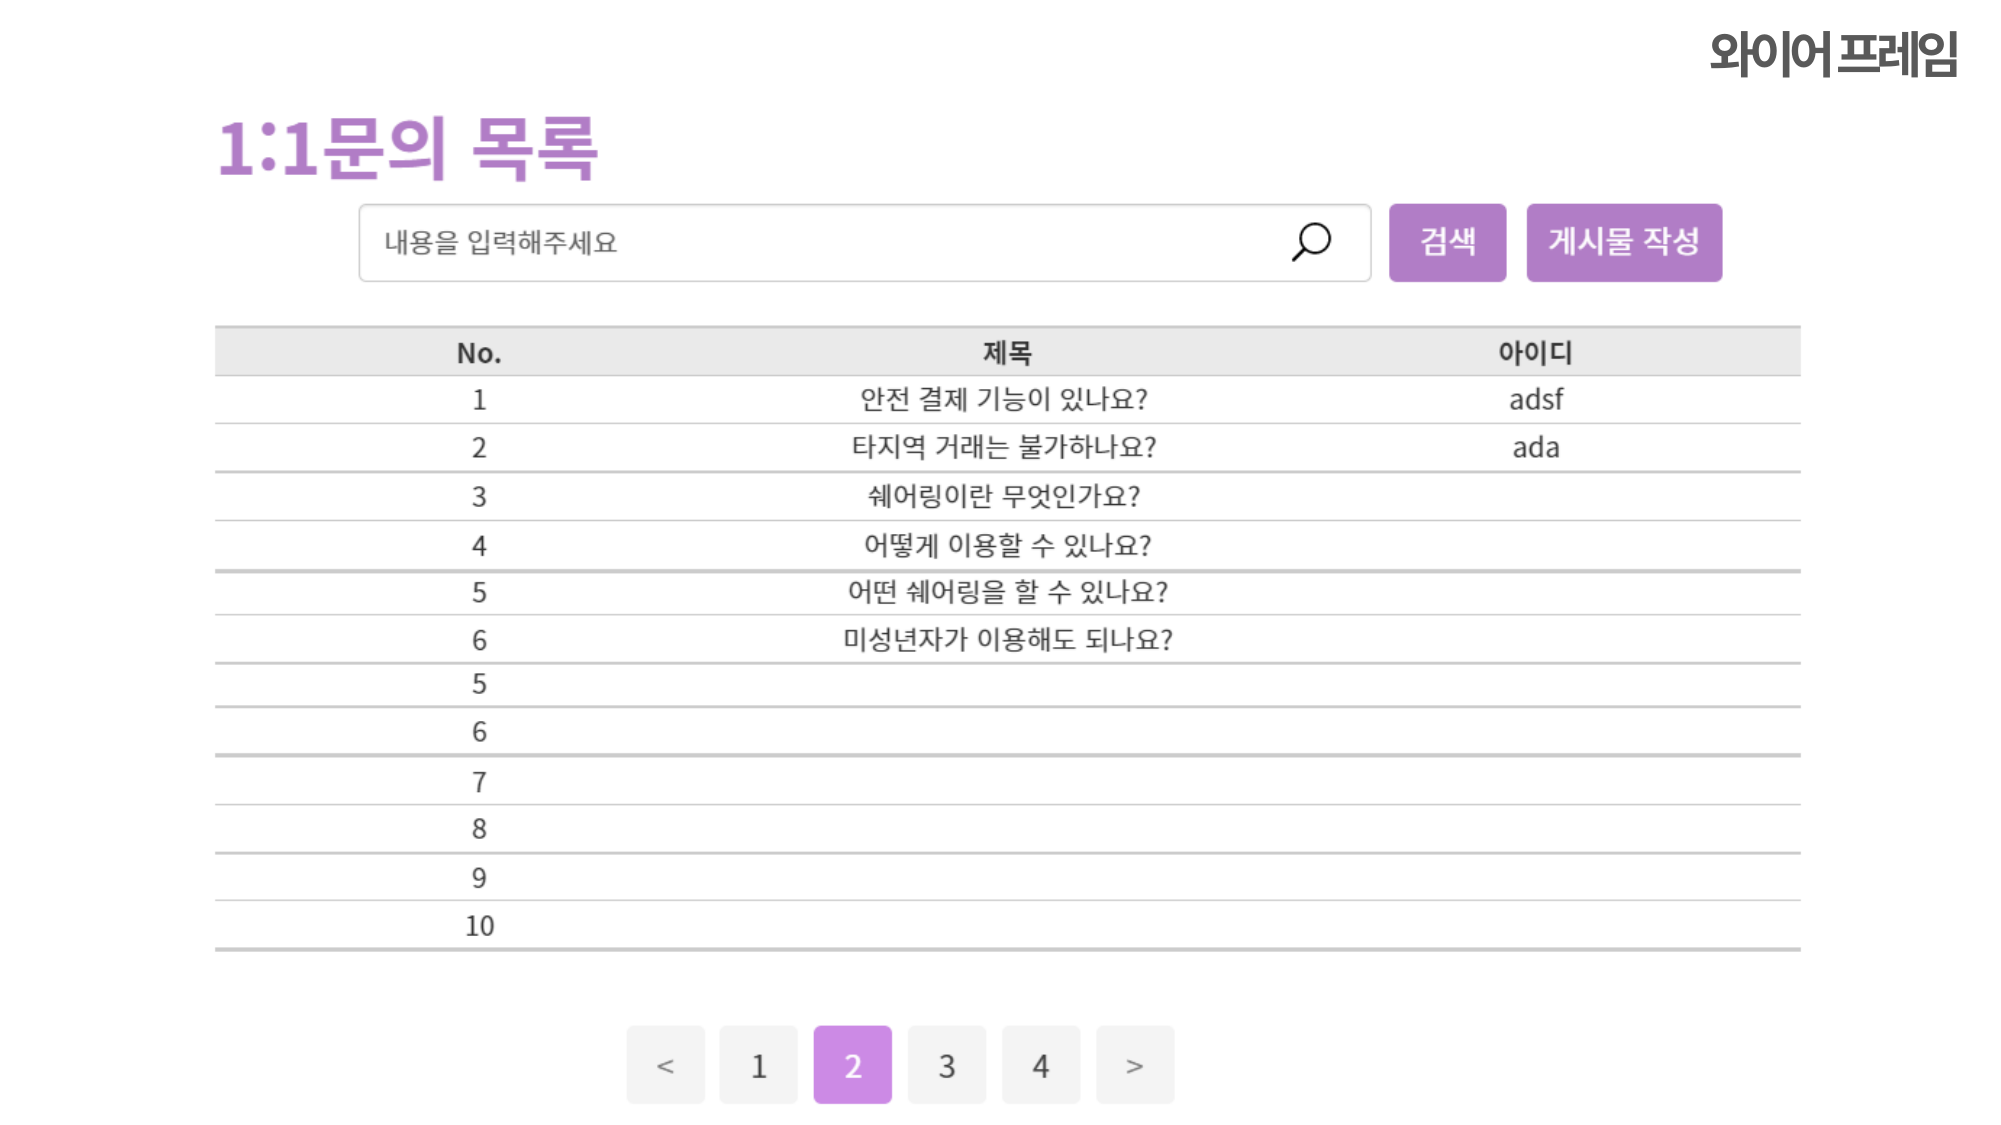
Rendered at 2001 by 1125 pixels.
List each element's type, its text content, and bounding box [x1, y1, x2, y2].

text_box 와이어 프레임 [1552, 15, 1977, 91]
picture [182, 88, 1833, 1123]
